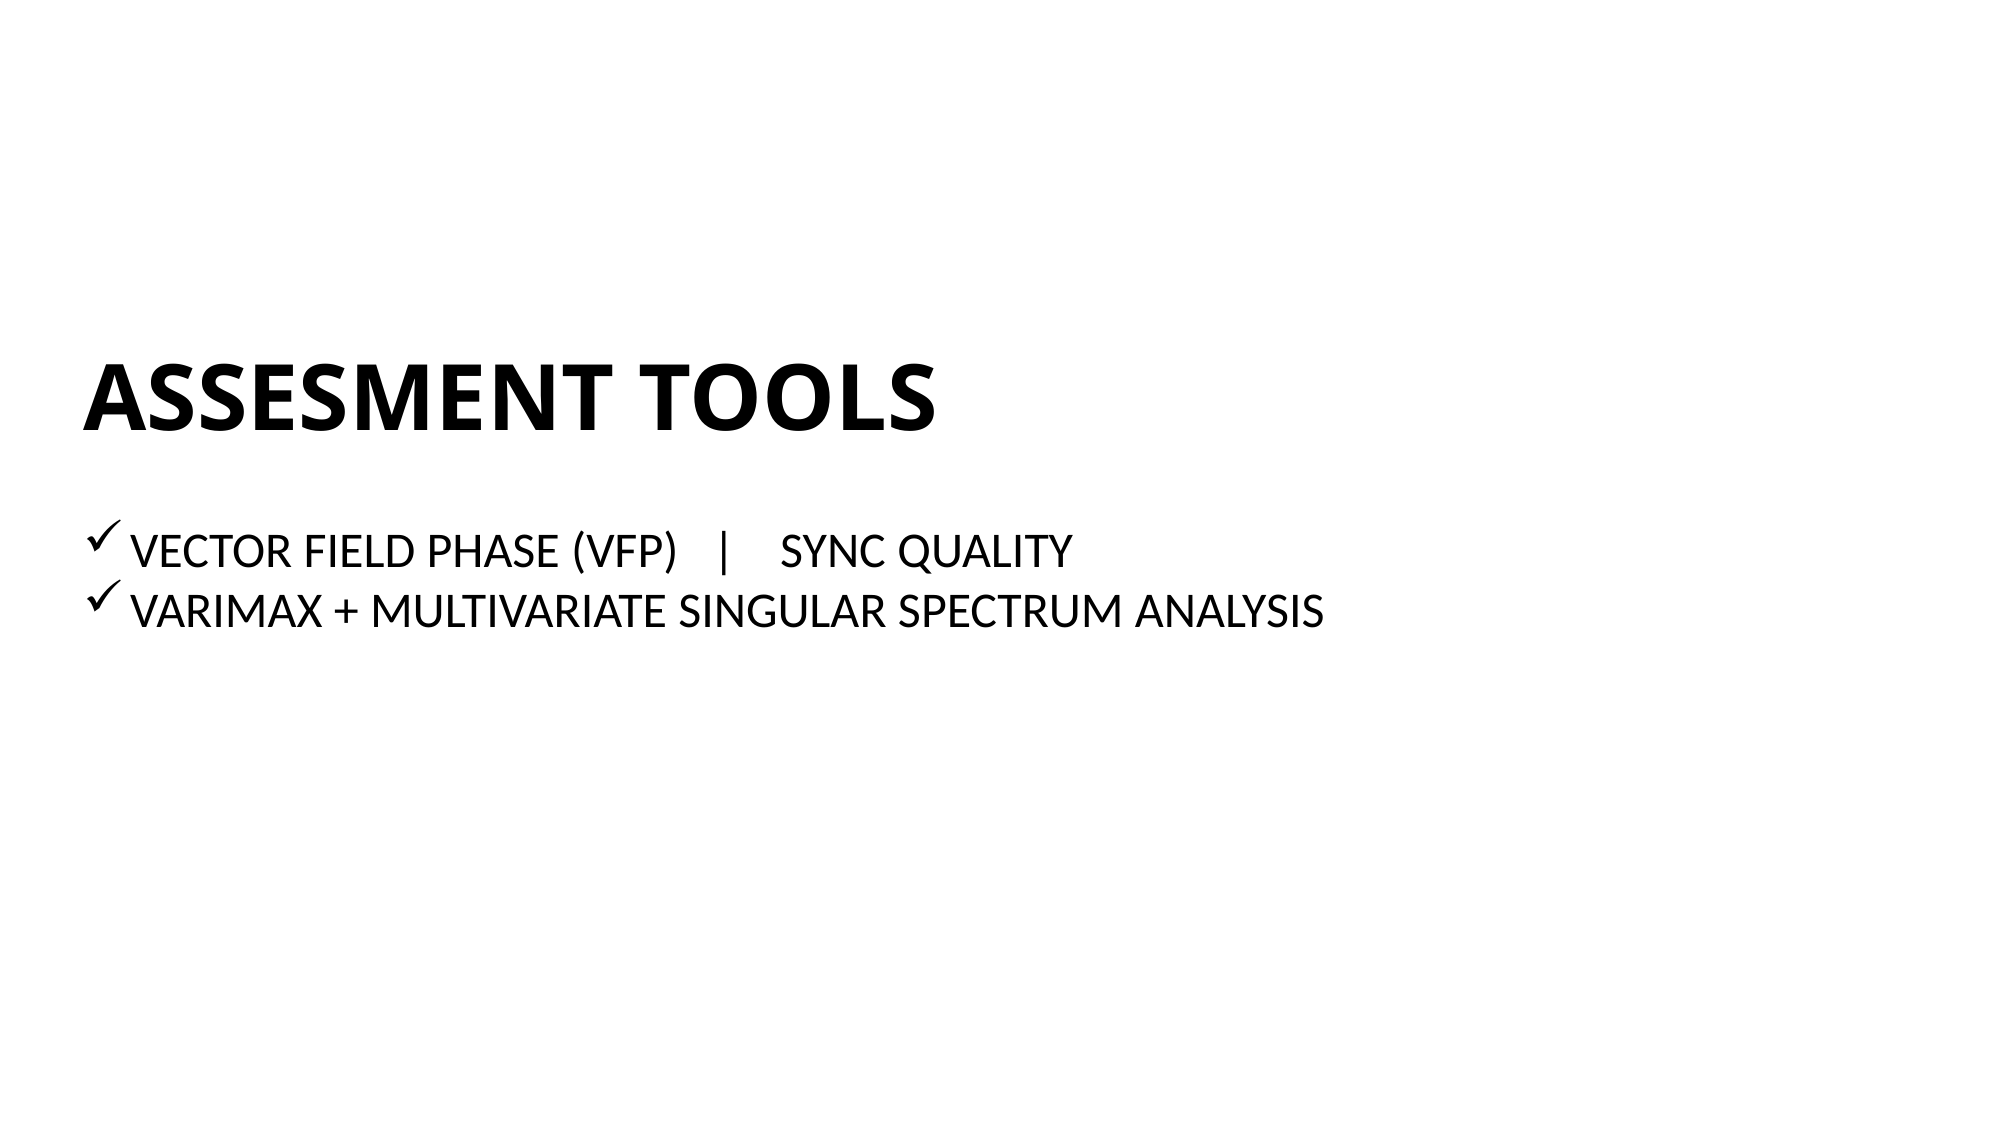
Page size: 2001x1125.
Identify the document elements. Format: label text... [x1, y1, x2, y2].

text_box VECTOR FIELD PHASE (VFP) | SYNC QUALITY VARIMAX + MULTIVARIATE SINGULAR SPECTRUM ANALYSIS [68, 509, 1883, 645]
title ASSESMENT TOOLS [68, 291, 1794, 509]
